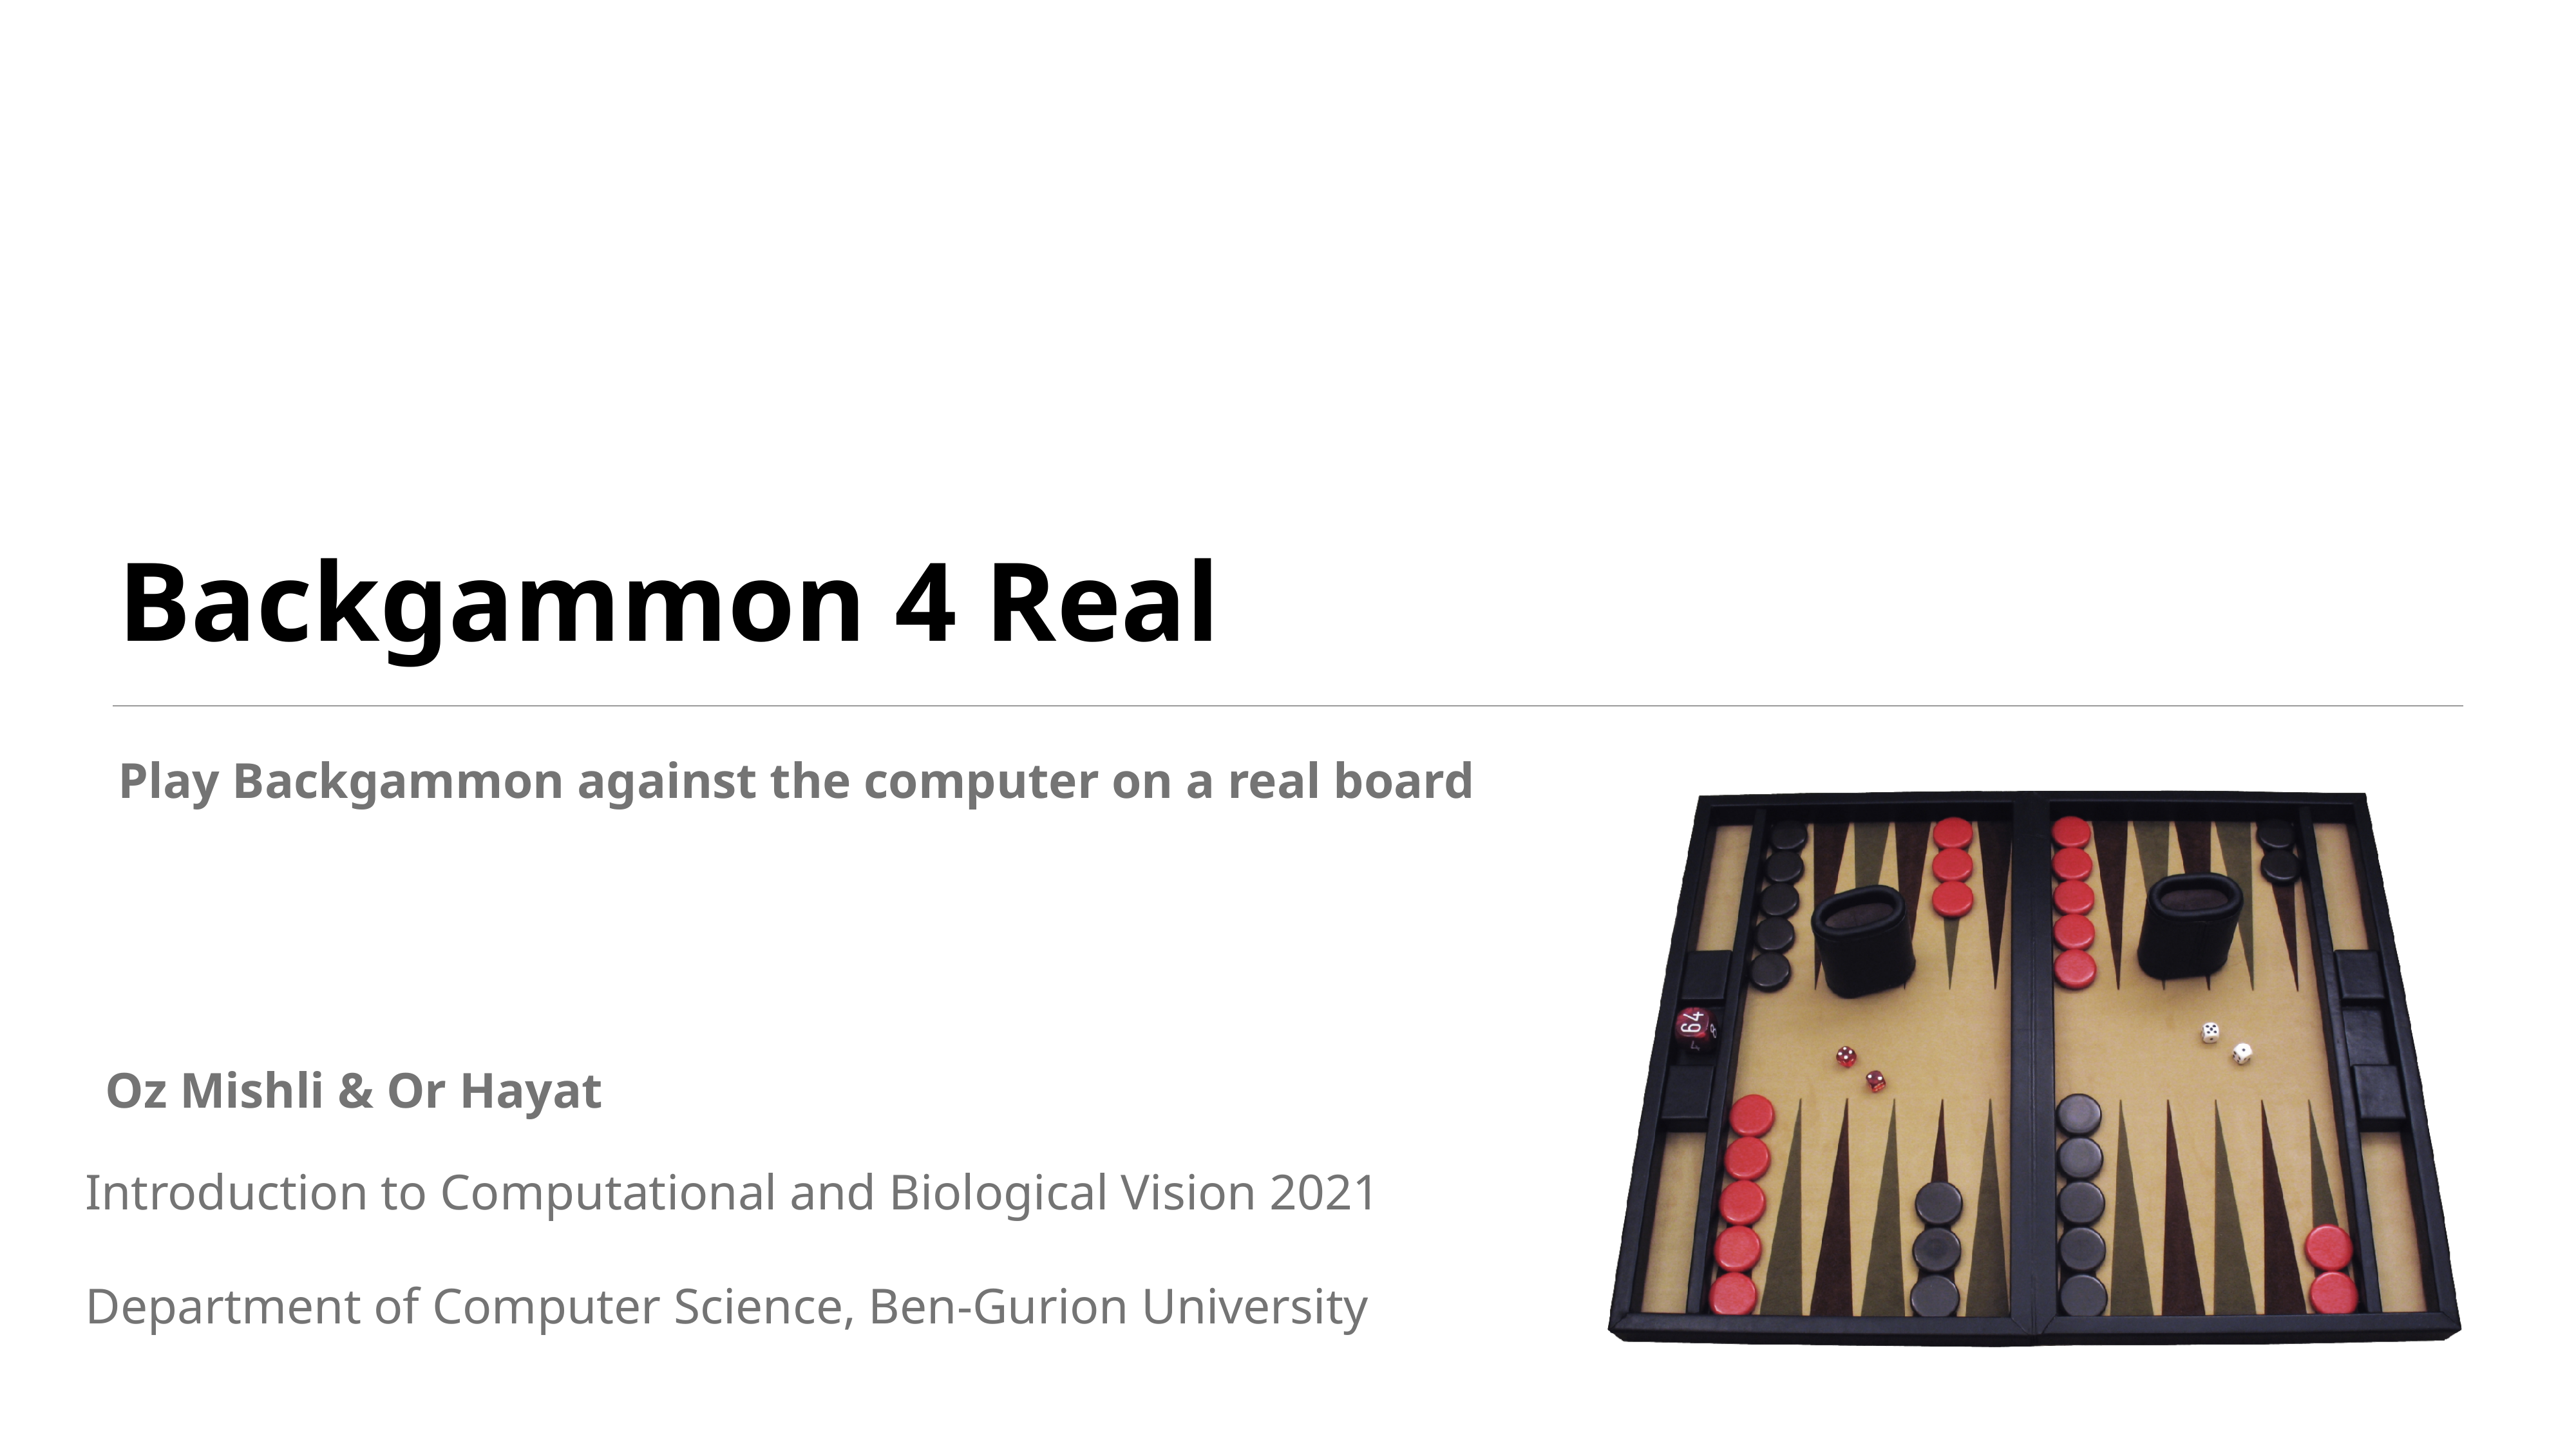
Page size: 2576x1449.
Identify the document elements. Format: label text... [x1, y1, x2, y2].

text_box Introduction to Computational and Biological Vision 2021 Department of Computer Science, Ben-Gurion University [80, 1155, 1387, 1340]
text_box Oz Mishli & Or Hayat [100, 1054, 609, 1123]
picture [1607, 790, 2463, 1347]
subtitle Play Backgammon against the computer on a real board [112, 744, 2463, 897]
title Backgammon 4 Real [112, 195, 2463, 669]
